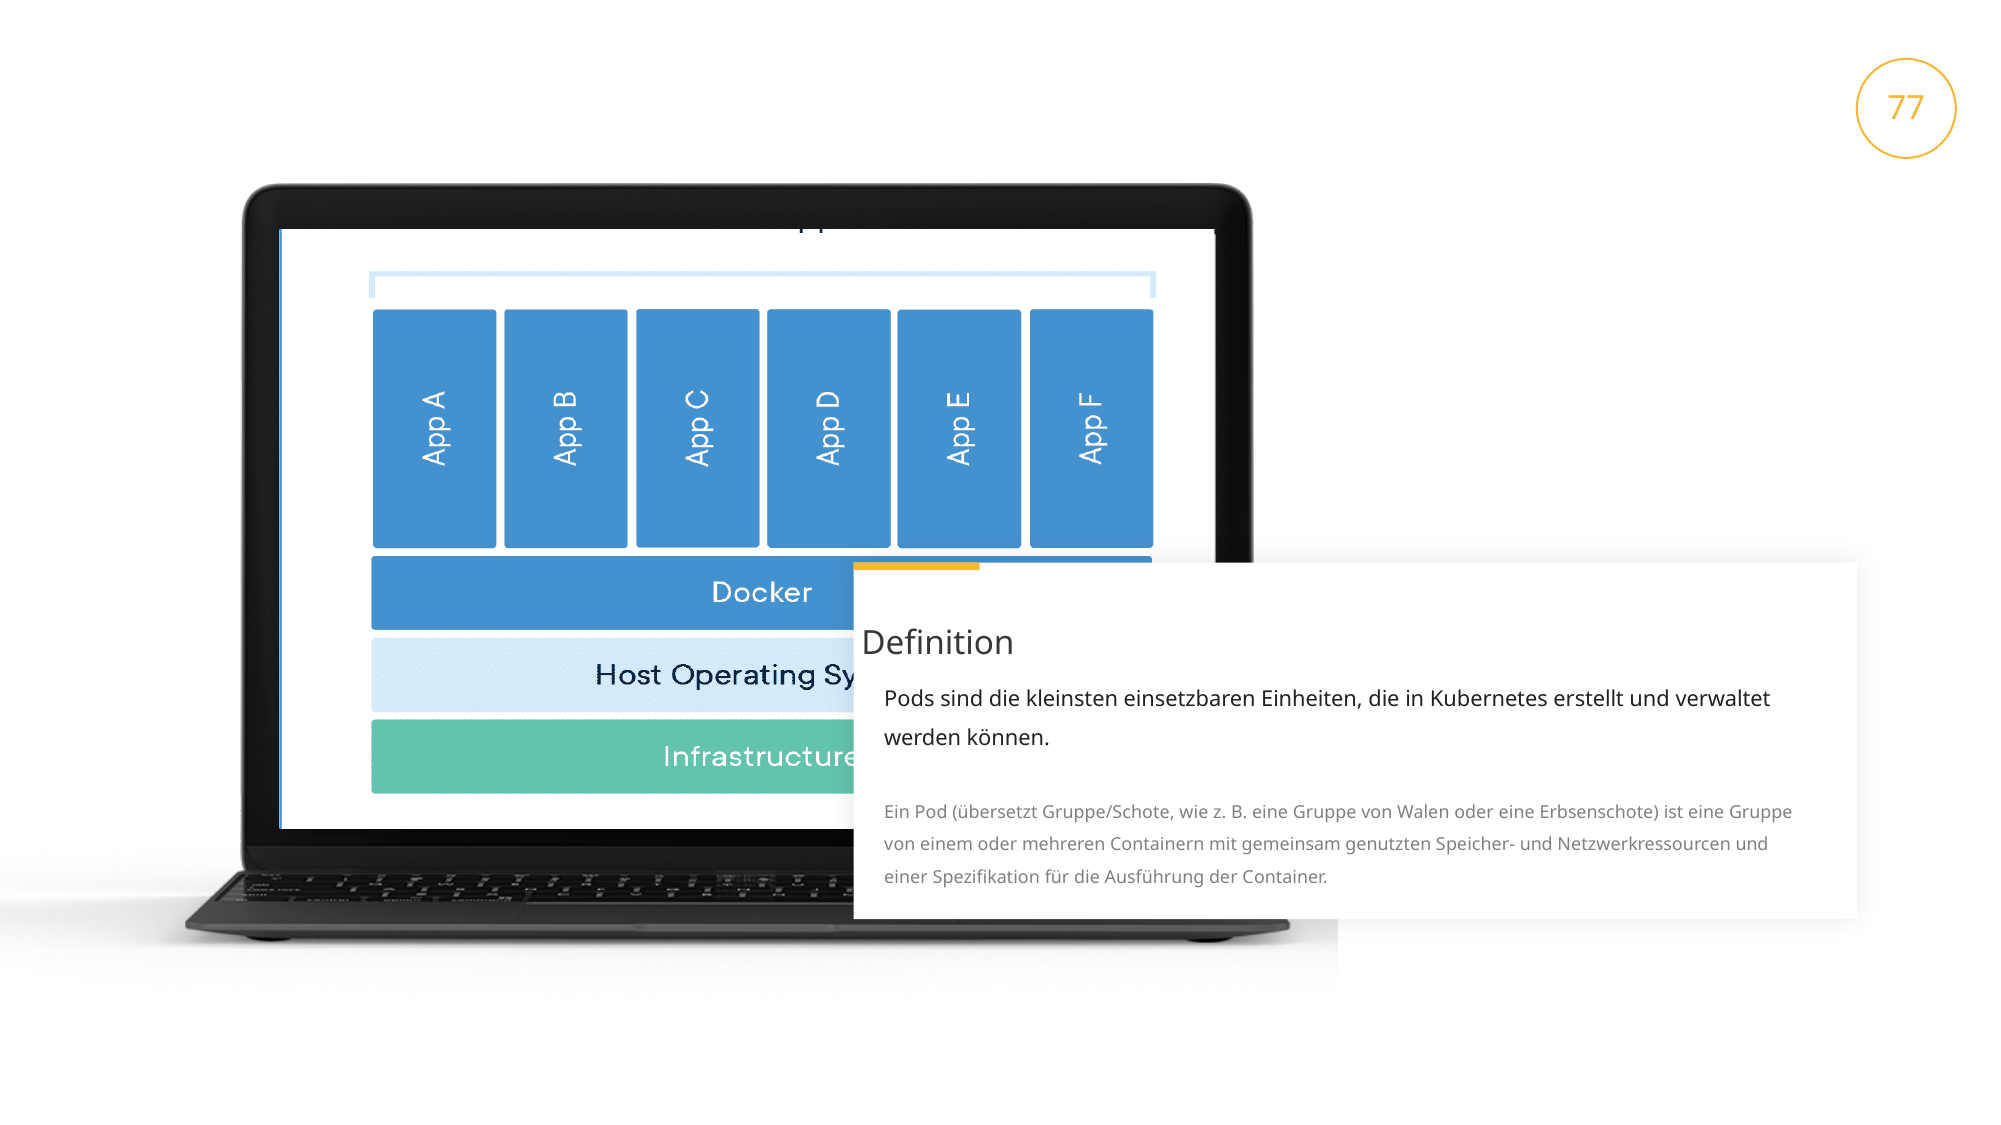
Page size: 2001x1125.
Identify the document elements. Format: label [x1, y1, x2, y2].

text_box [1856, 58, 1956, 158]
text_box [853, 562, 1857, 920]
picture [0, 183, 1338, 1006]
